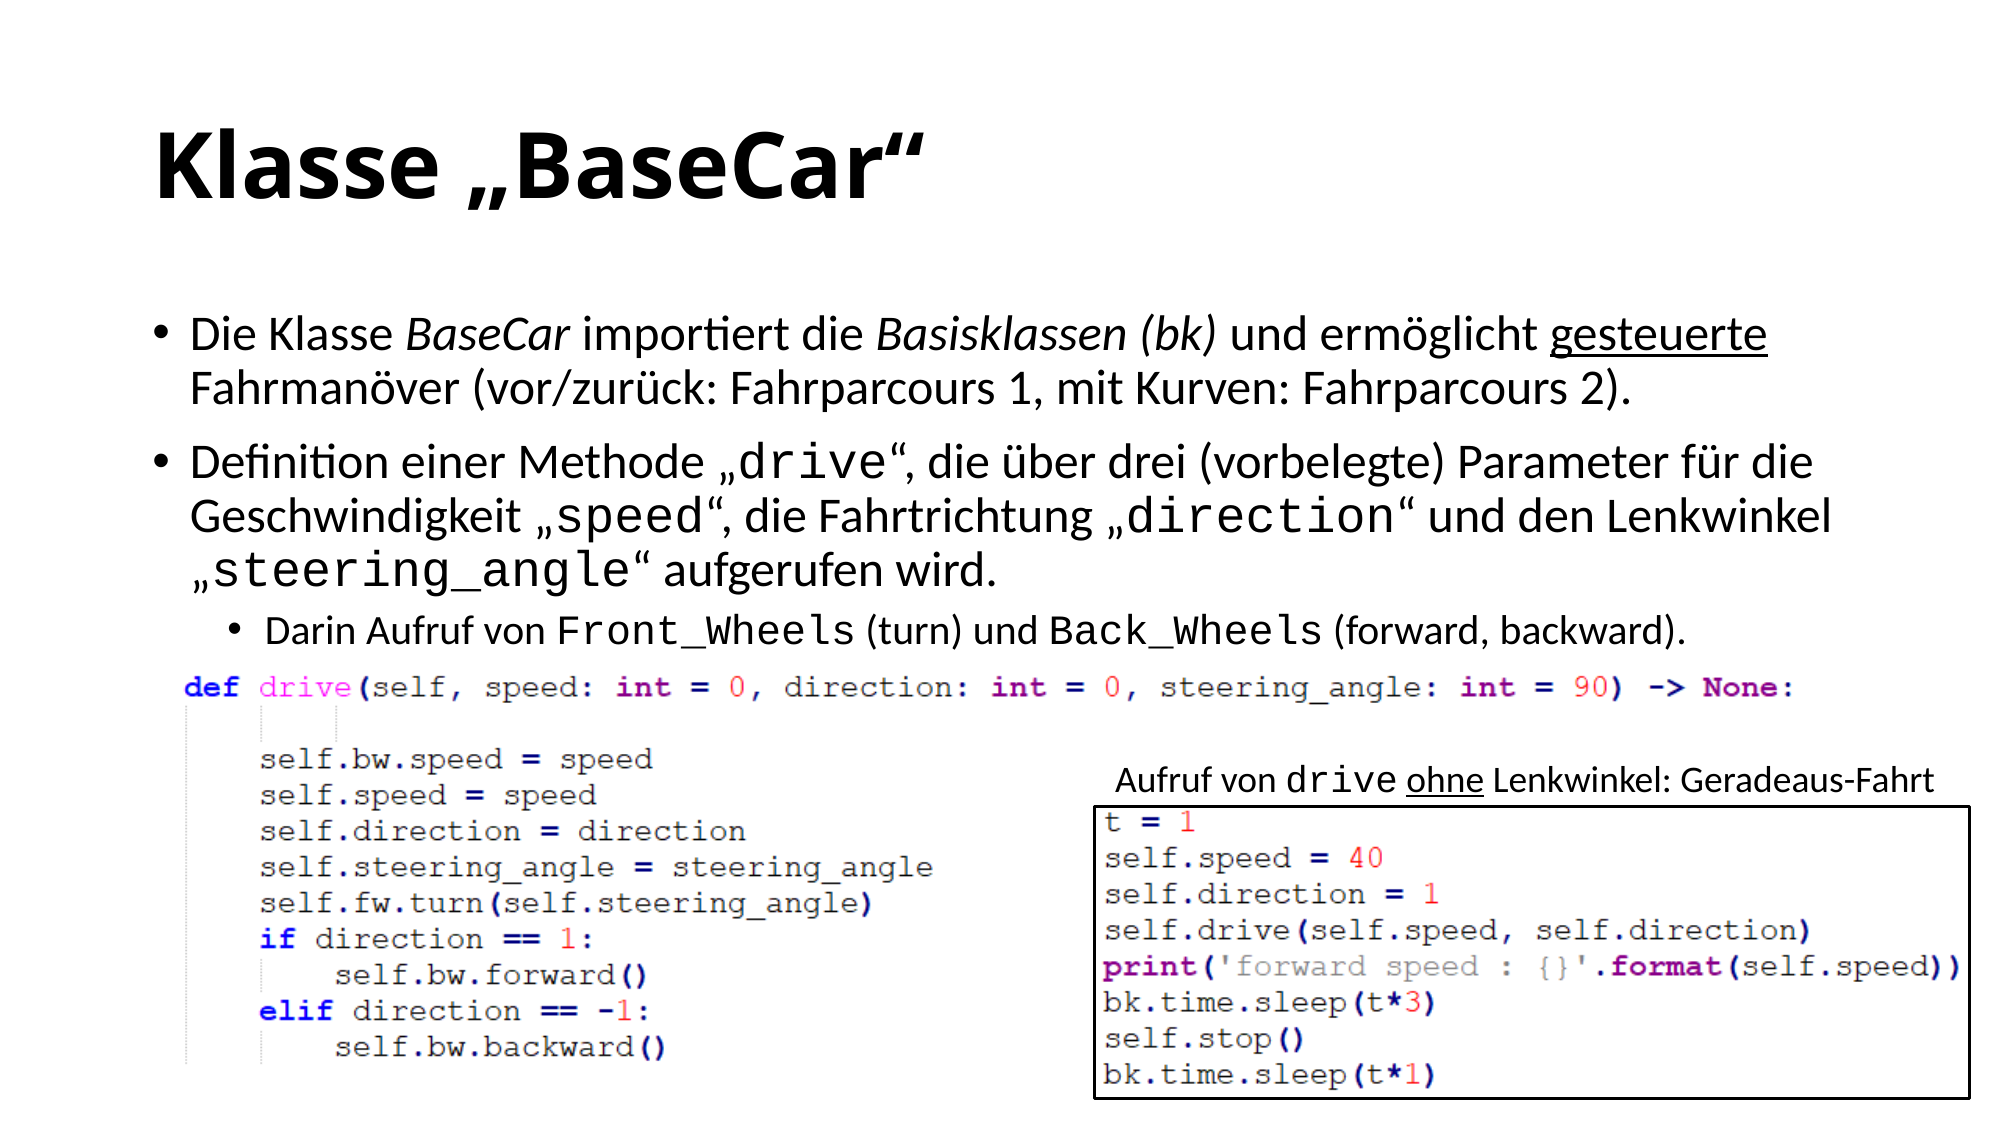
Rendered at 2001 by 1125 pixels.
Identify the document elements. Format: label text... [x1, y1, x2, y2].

text_box Aufruf von drive ohne Lenkwinkel: Geradeaus-Fahrt [1799, 747, 1951, 808]
list Die Klasse BaseCar importiert die Basisklassen (bk) und ermöglicht gesteuerte Fahrmanöver (vor/zurück: Fahrparcours 1, mit Kurven: Fahrparcours 2). Definition einer Methode „drive“, die über drei (vorbelegte) Parameter für die Geschwindigkeit „speed“, die Fahrtrichtung „direction“ und den Lenkwinkel „steering_angle“ aufgerufen wird. Darin Aufruf von Front_Wheels (turn) und Back_Wheels (forward, backward). [137, 299, 1863, 747]
picture [109, 667, 1968, 1098]
title Klasse „BaseCar“ [137, 59, 1863, 278]
